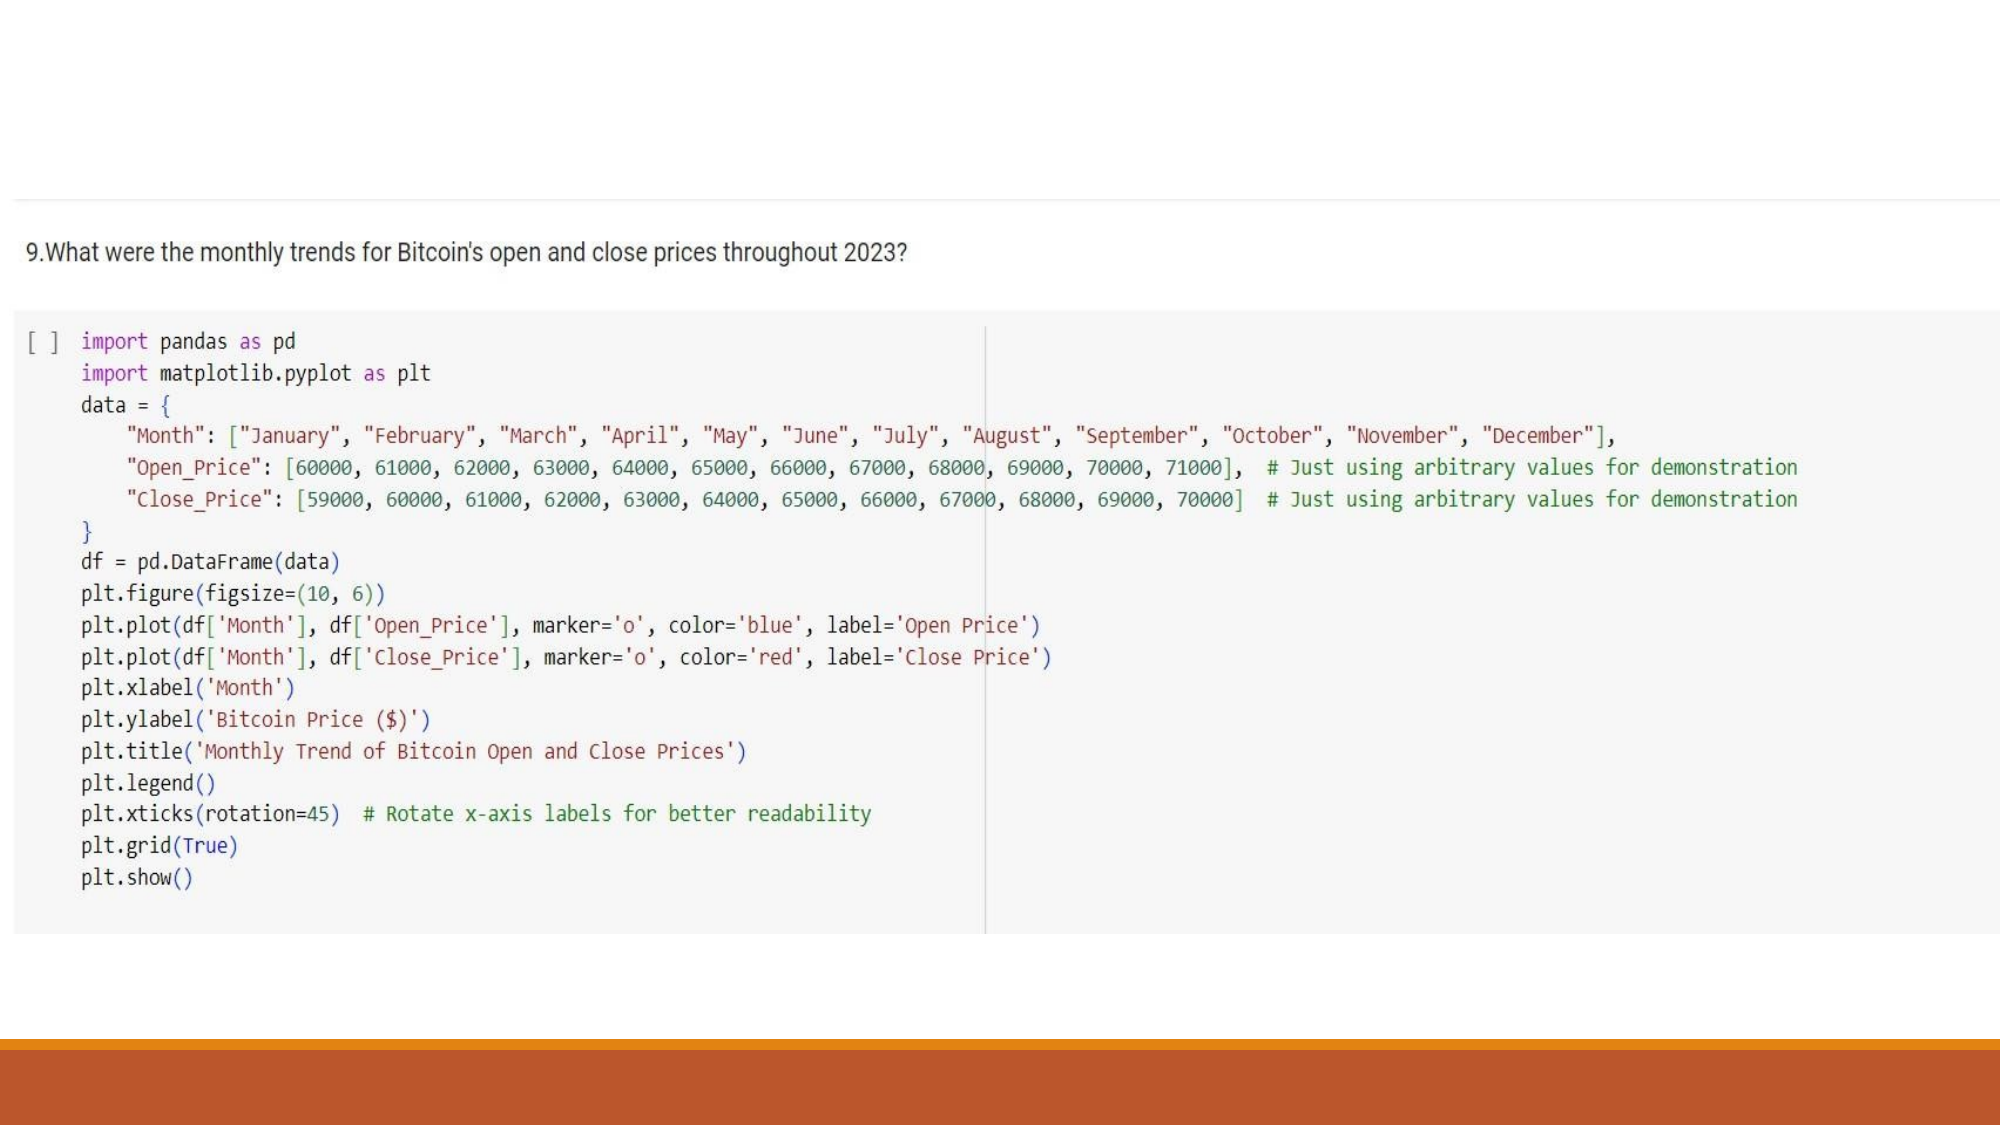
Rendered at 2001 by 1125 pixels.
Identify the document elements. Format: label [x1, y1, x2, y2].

picture [0, 199, 2000, 934]
